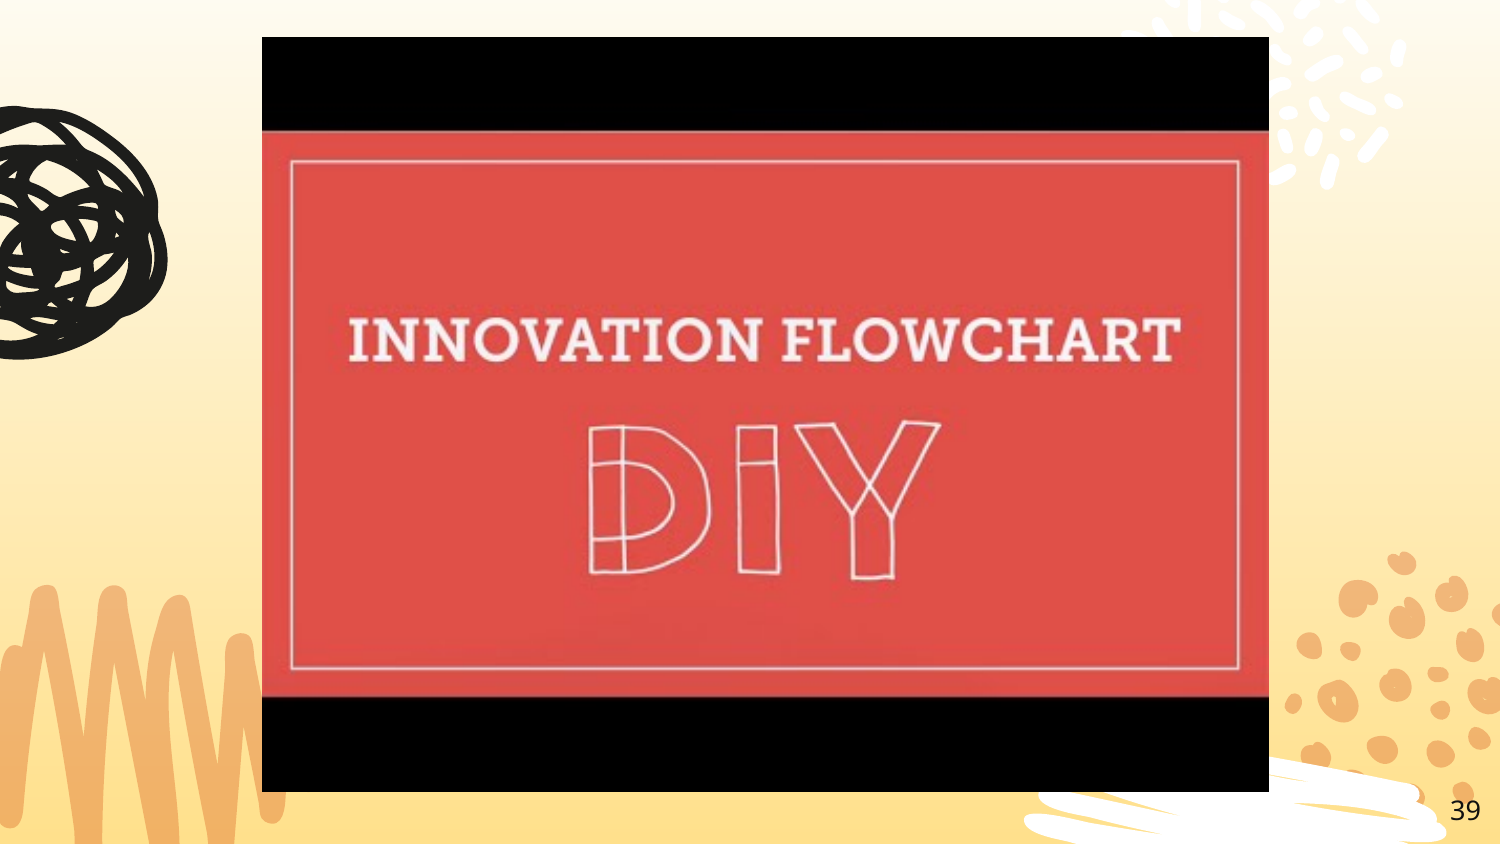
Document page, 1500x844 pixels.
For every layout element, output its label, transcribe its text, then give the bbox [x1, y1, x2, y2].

slide_number 39 [1391, 779, 1482, 844]
picture [262, 37, 1269, 792]
